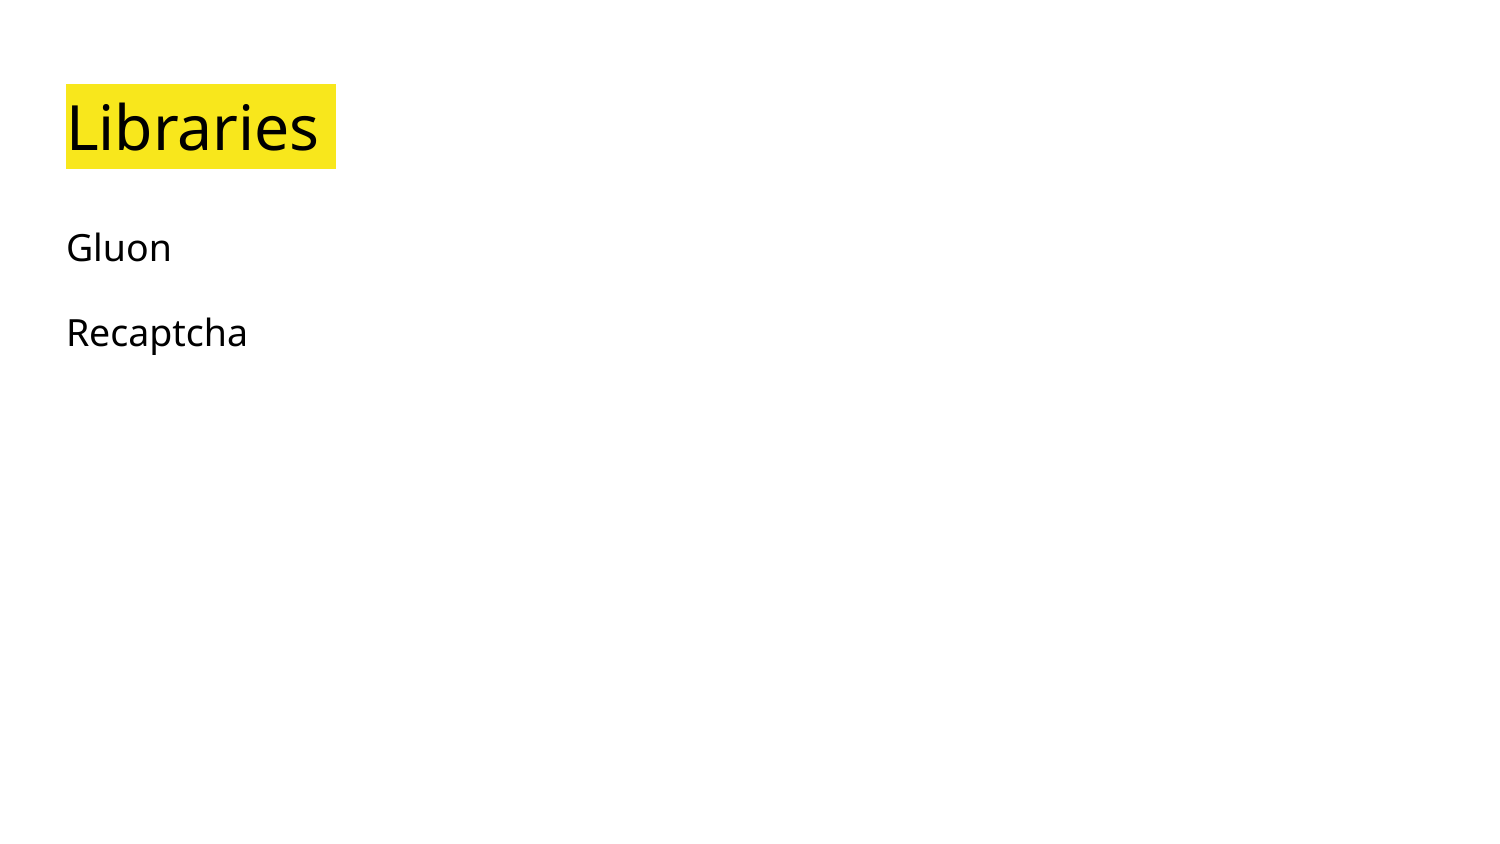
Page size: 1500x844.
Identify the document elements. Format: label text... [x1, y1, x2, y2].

list Gluon Recaptcha [51, 202, 1449, 750]
title Libraries [51, 72, 1449, 167]
